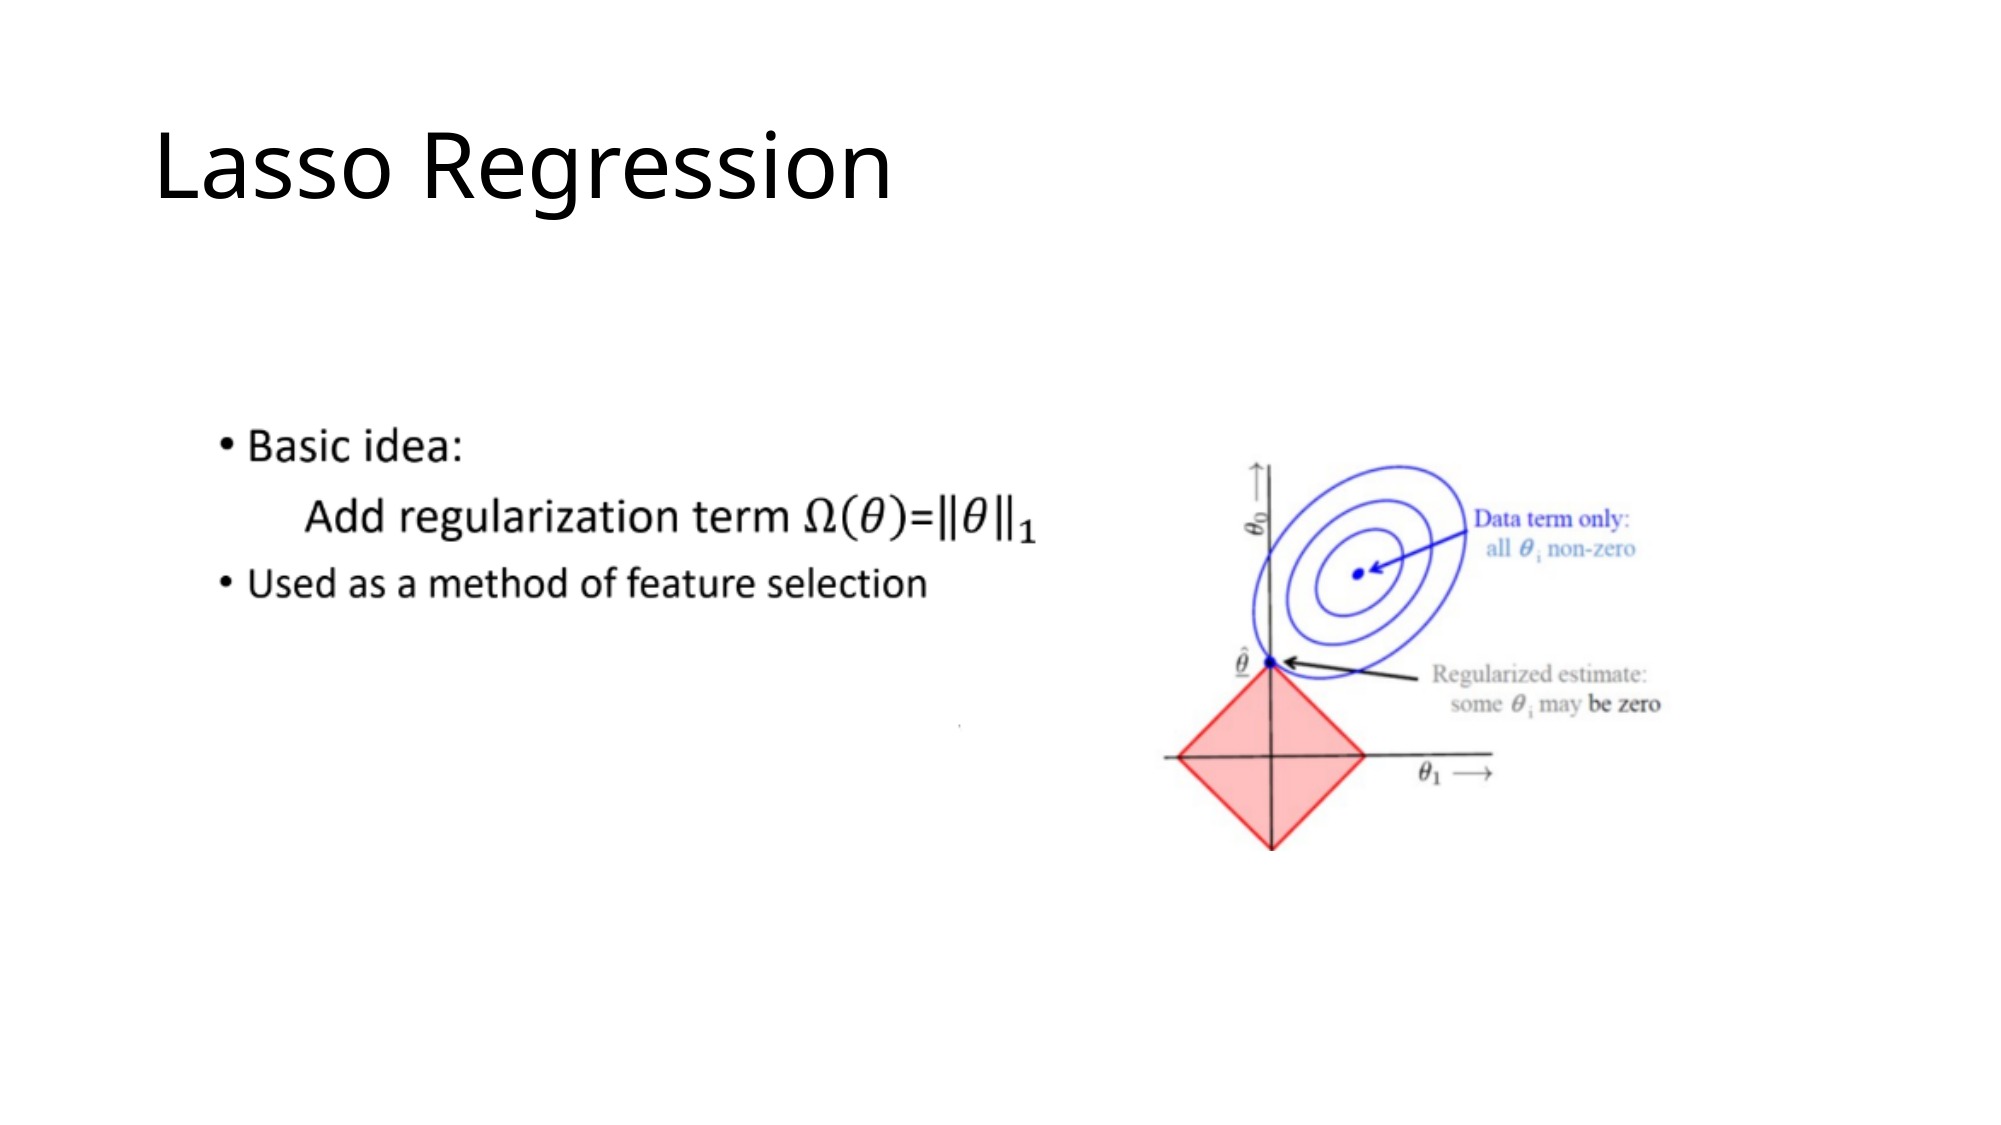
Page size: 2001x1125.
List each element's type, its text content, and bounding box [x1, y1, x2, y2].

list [206, 381, 1676, 851]
title Lasso Regression [137, 59, 1863, 278]
